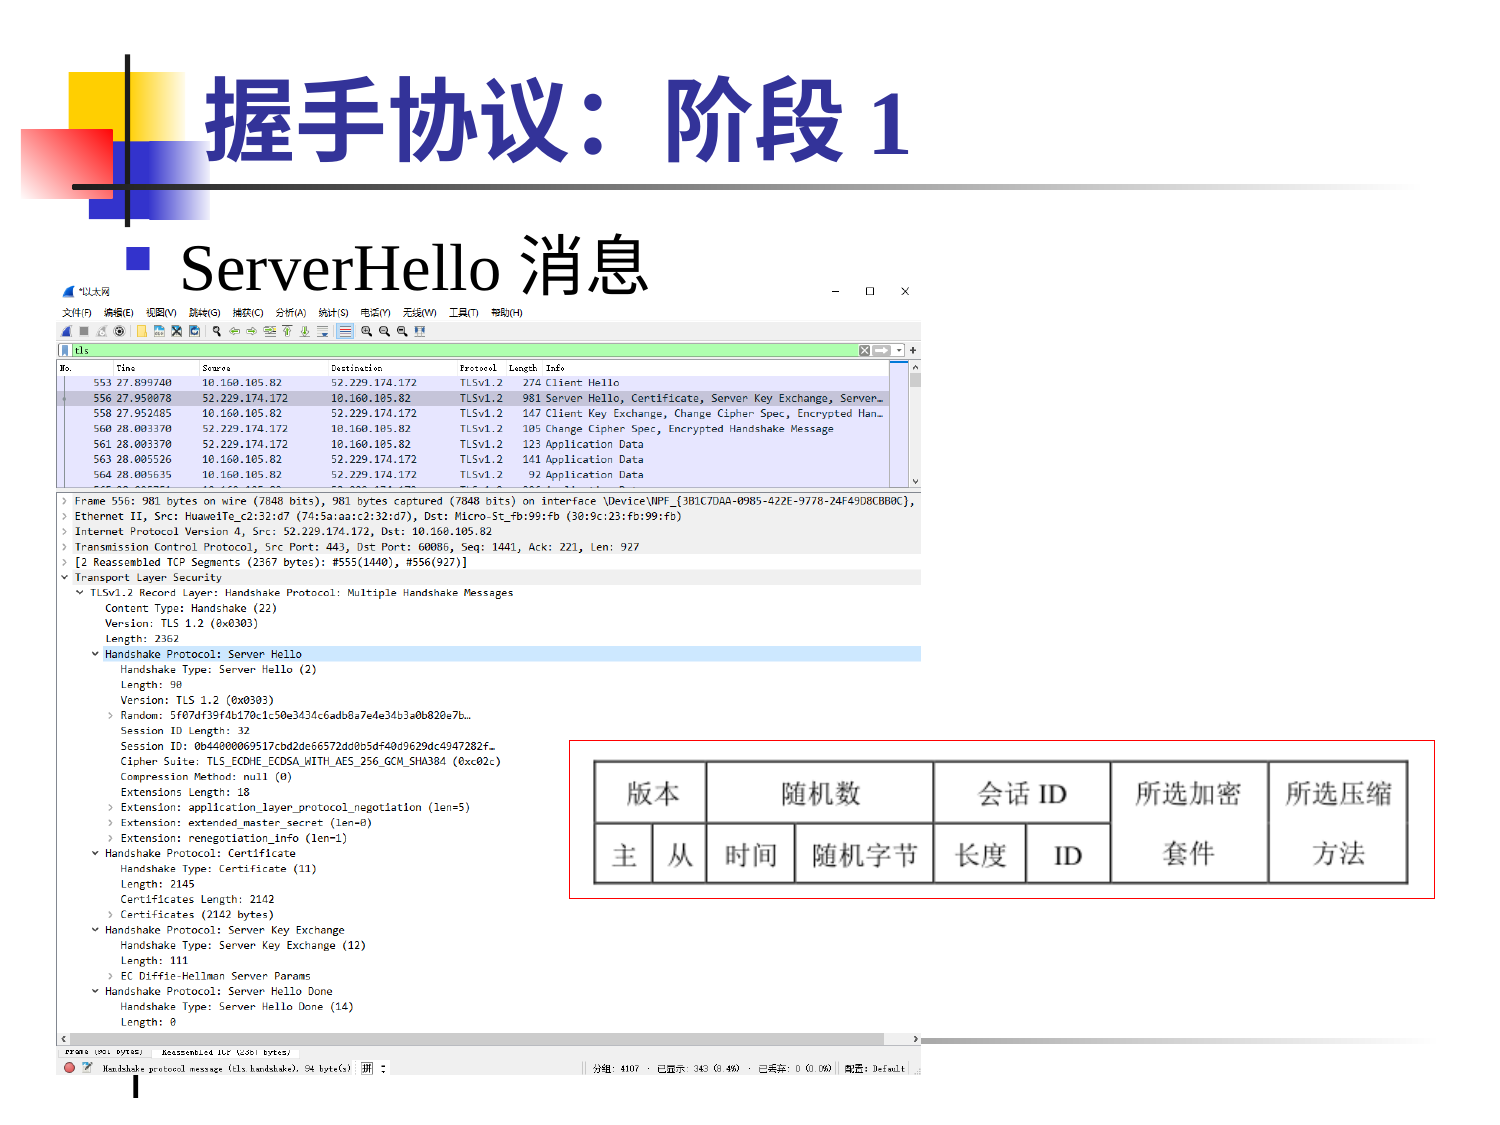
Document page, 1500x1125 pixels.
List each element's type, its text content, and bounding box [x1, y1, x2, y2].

list ServerHello消息 [107, 202, 1384, 738]
title 握手协议：阶段1 [188, 23, 1468, 181]
picture [56, 281, 1436, 1076]
